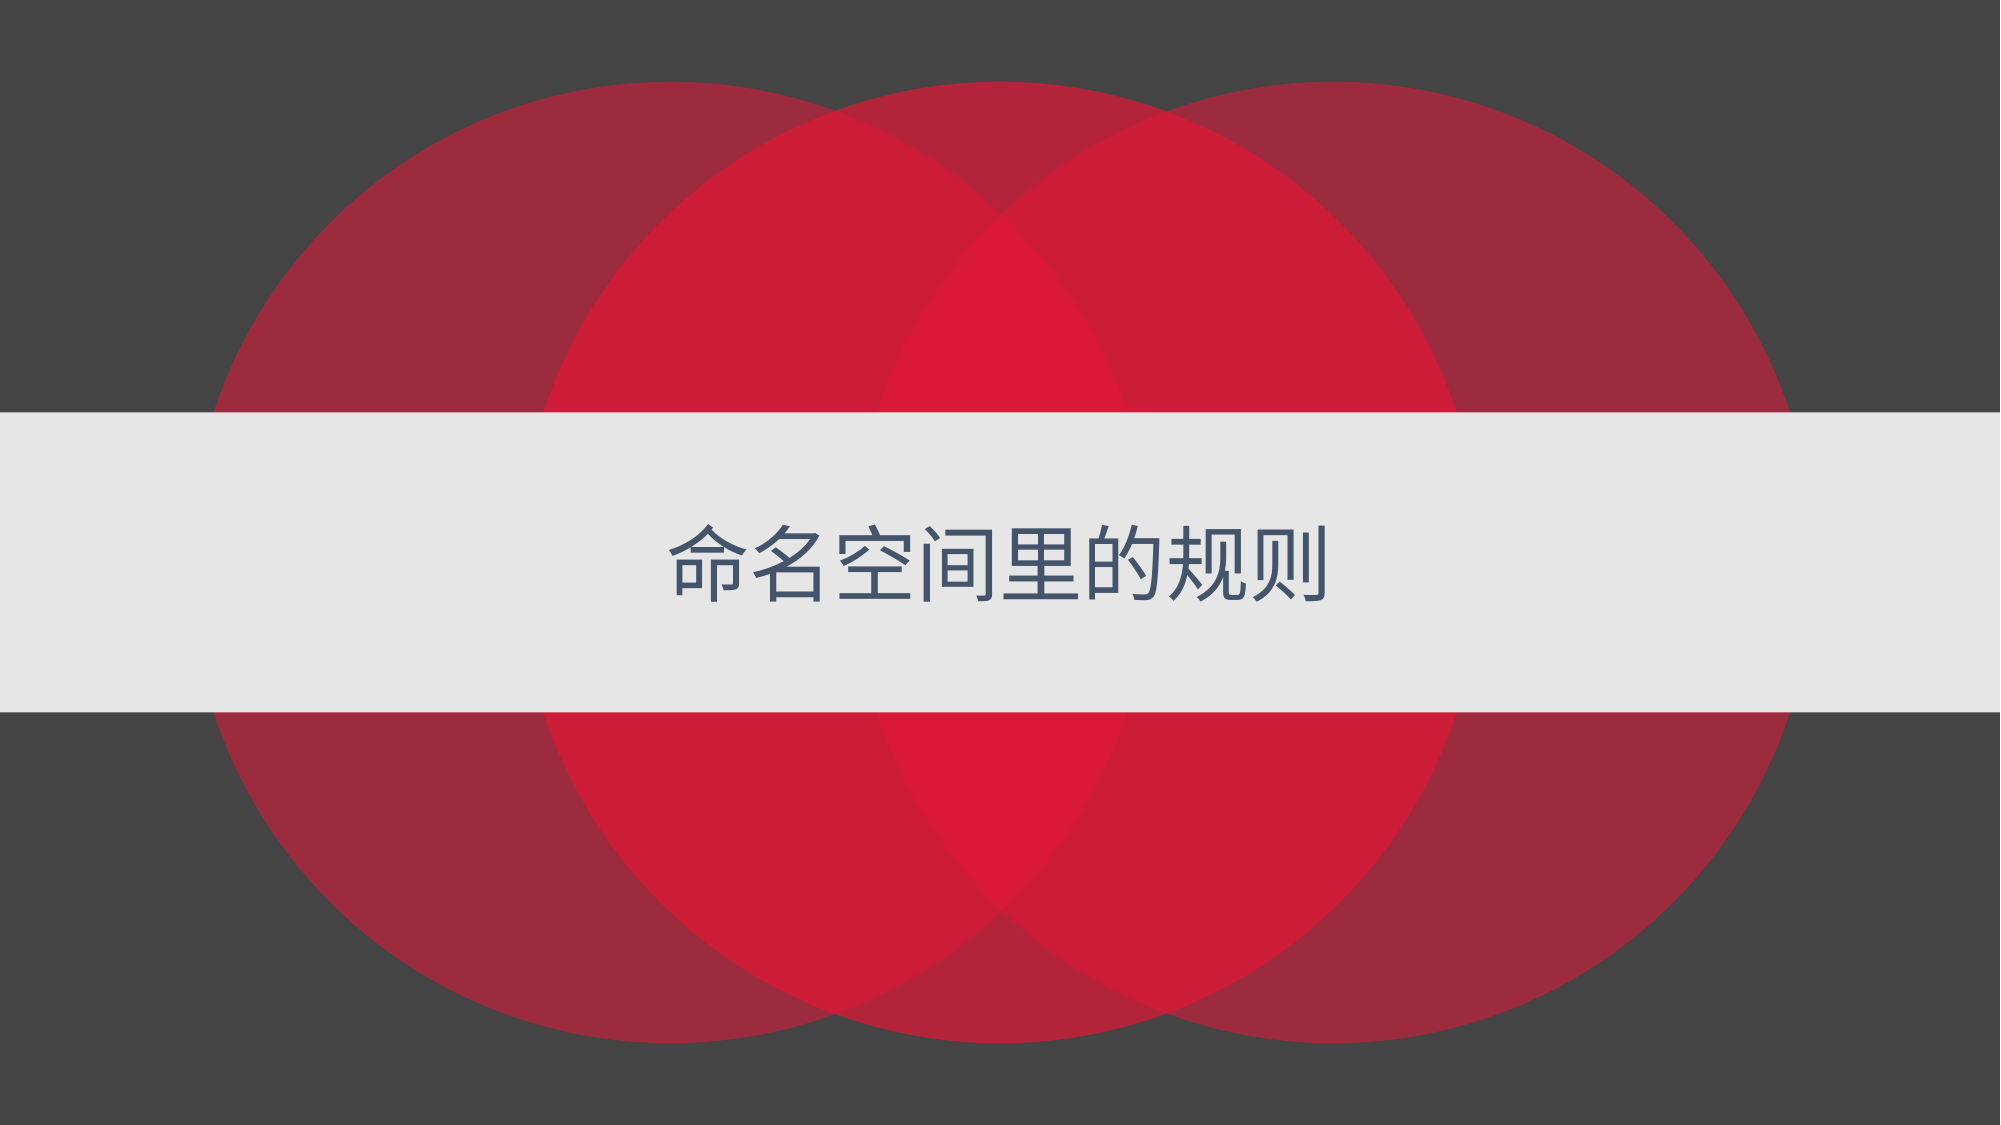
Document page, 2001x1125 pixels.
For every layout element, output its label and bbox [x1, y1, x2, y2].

text_box [1814, 411, 2000, 713]
text_box [0, 411, 189, 713]
text_box [189, 81, 1814, 1044]
